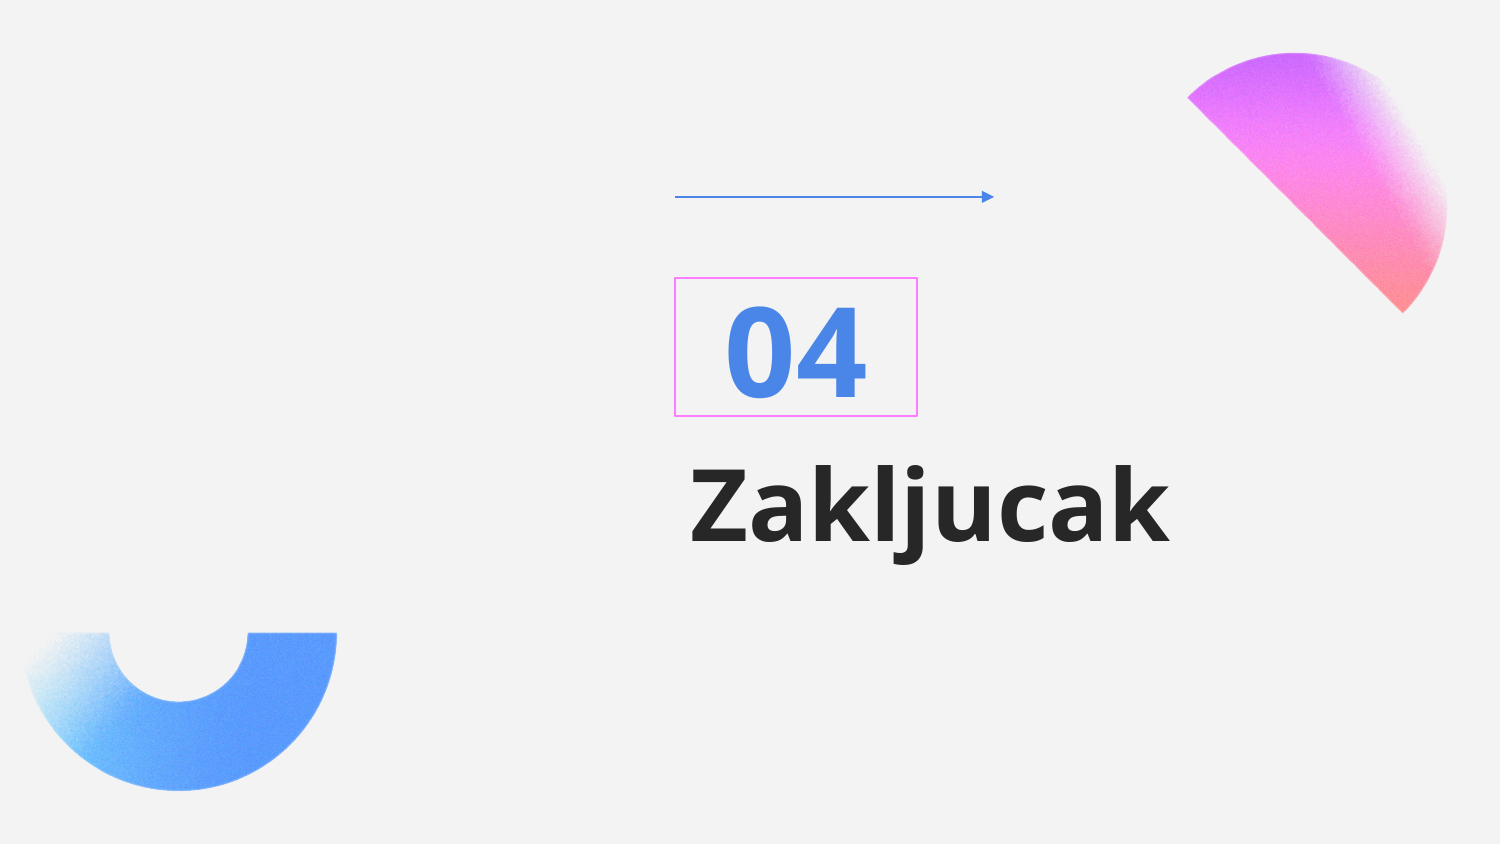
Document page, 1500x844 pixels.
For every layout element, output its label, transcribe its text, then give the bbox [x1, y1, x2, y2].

title Zakljucak [675, 426, 1357, 694]
picture [1169, 8, 1493, 332]
title 04 [674, 277, 918, 417]
picture [0, 585, 352, 828]
